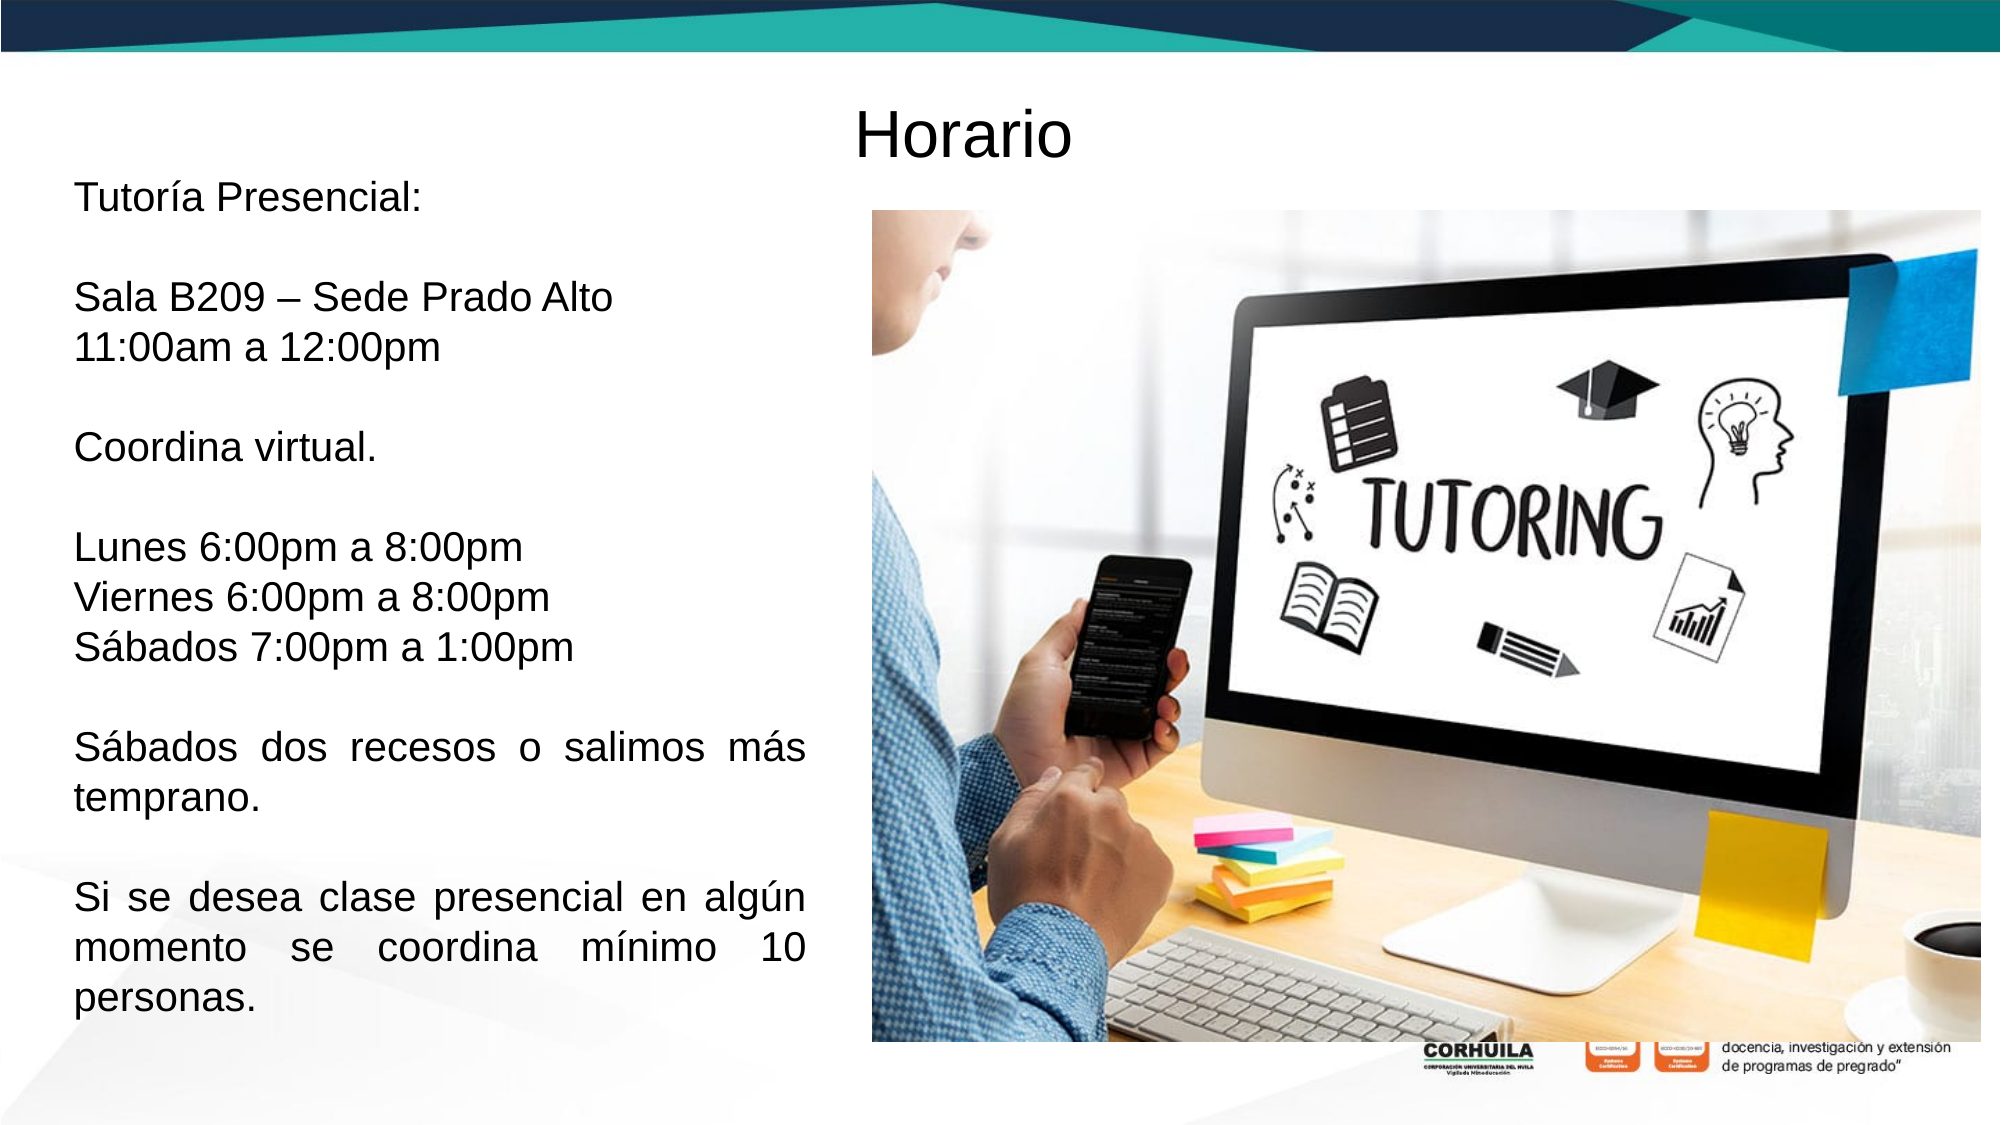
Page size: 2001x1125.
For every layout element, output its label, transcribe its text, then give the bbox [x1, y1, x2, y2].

picture [0, 0, 2000, 1125]
text_box Horario [464, 83, 1464, 179]
text_box Tutoría Presencial: Sala B209 – Sede Prado Alto 11:00am a 12:00pm Coordina virtual. Lunes 6:00pm a 8:00pm Viernes 6:00pm a 8:00pm Sábados 7:00pm a 1:00pm Sábados dos recesos o salimos más temprano. Si se desea clase presencial en algún momento se coordina mínimo 10 personas. [58, 162, 822, 1028]
